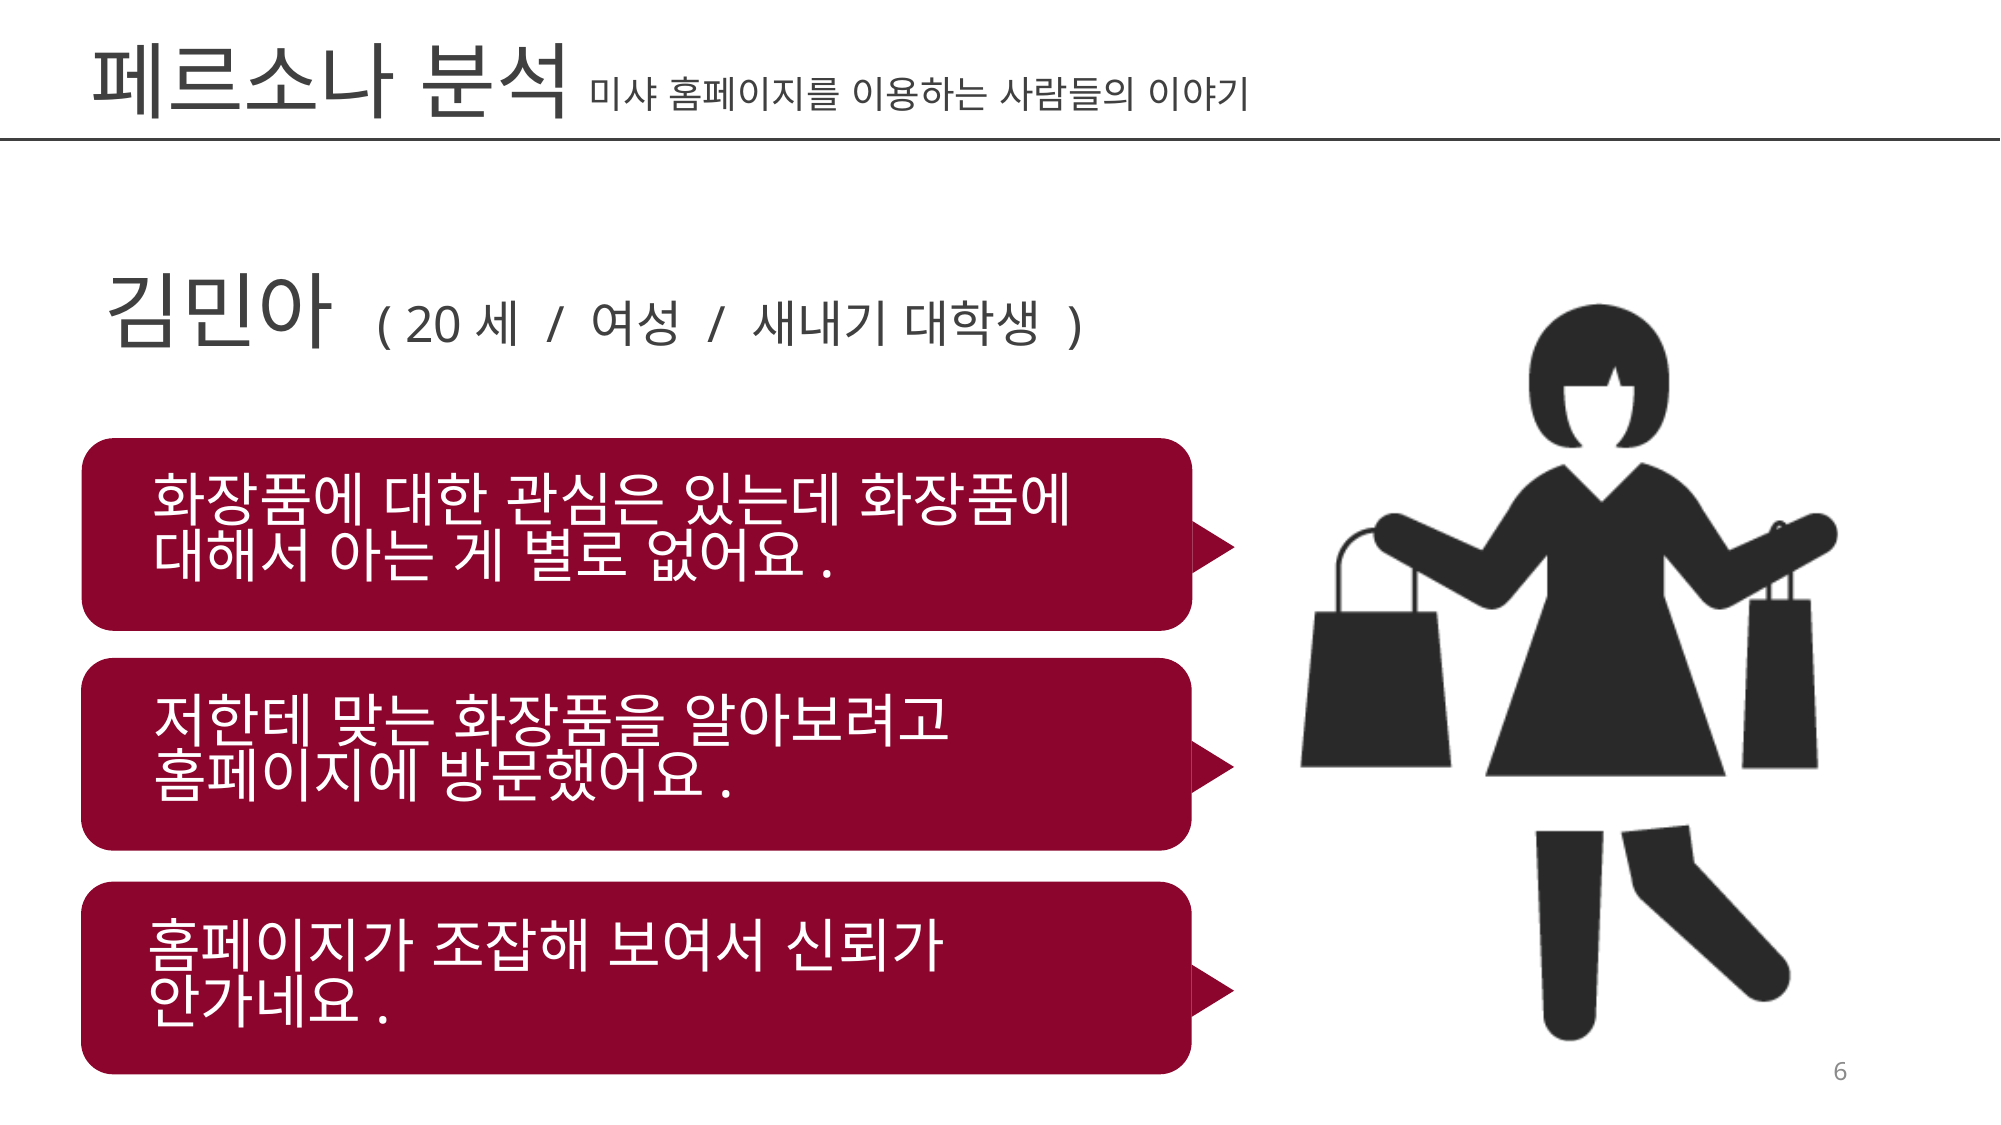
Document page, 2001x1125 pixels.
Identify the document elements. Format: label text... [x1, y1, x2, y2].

picture [1115, 234, 2000, 1125]
list 김민아 ( 20세 / 여성 / 새내기 대학생 ) [89, 263, 1115, 385]
text_box 페르소나 분석 [75, 33, 588, 138]
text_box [81, 438, 1235, 631]
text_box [81, 881, 1115, 1075]
text_box 미샤 홈페이지를 이용하는 사람들의 이야기 [573, 63, 1574, 124]
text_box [81, 657, 1115, 851]
